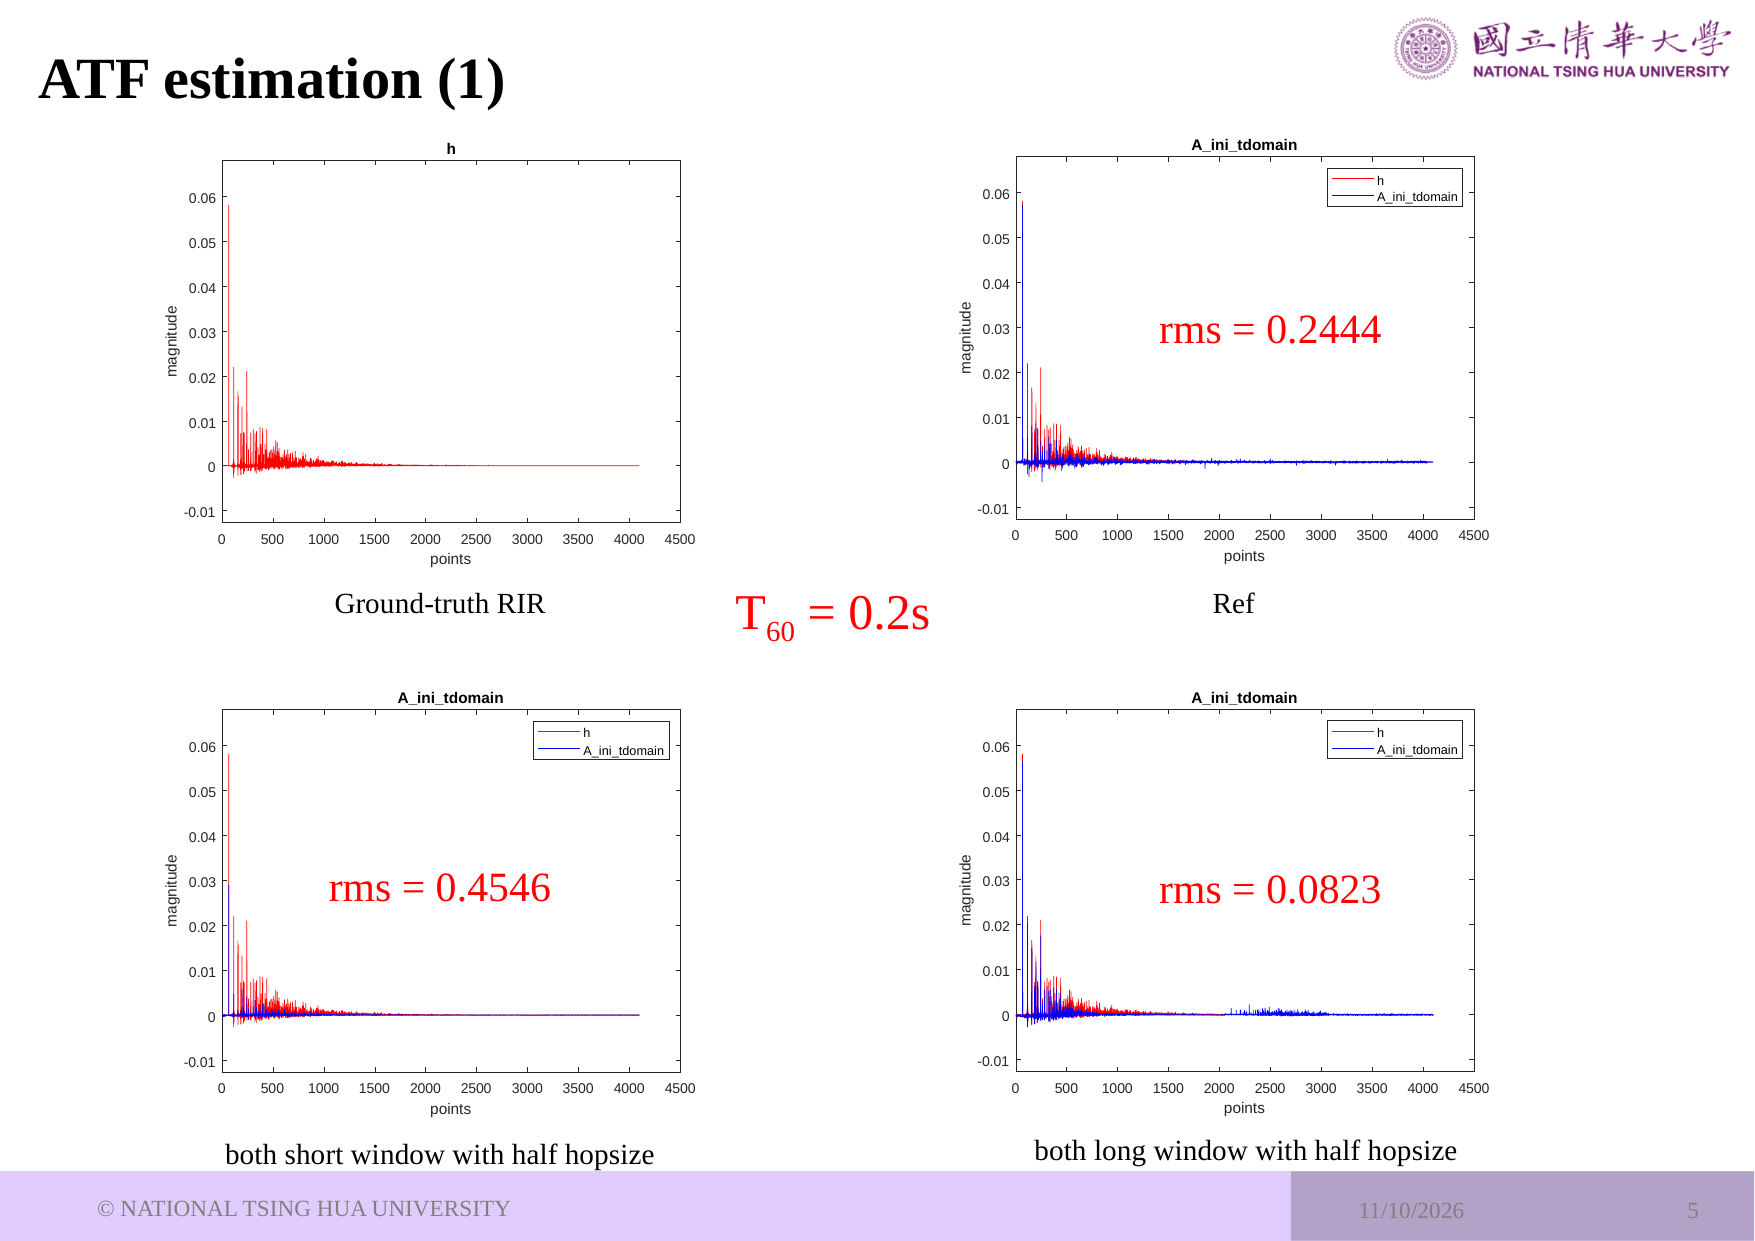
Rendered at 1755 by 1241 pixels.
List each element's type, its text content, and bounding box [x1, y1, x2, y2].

picture [1388, 2, 1755, 95]
text_box both long window with half hopsize [1019, 1128, 1473, 1175]
title ATF estimation (1) [23, 20, 1193, 124]
footer © NATIONAL TSING HUA UNIVERSITY [82, 1177, 562, 1236]
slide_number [1343, 1180, 1551, 1239]
slide_number 5 [1577, 1180, 1714, 1239]
text_box T60 = 0.2s [720, 571, 958, 655]
picture [144, 127, 736, 571]
picture [144, 676, 736, 1120]
picture [0, 1171, 1291, 1241]
picture [938, 123, 1530, 567]
text_box Ref [1197, 576, 1270, 627]
picture [938, 675, 1530, 1120]
text_box Ground-truth RIR [319, 579, 561, 627]
text_box both short window with half hopsize [210, 1128, 671, 1178]
